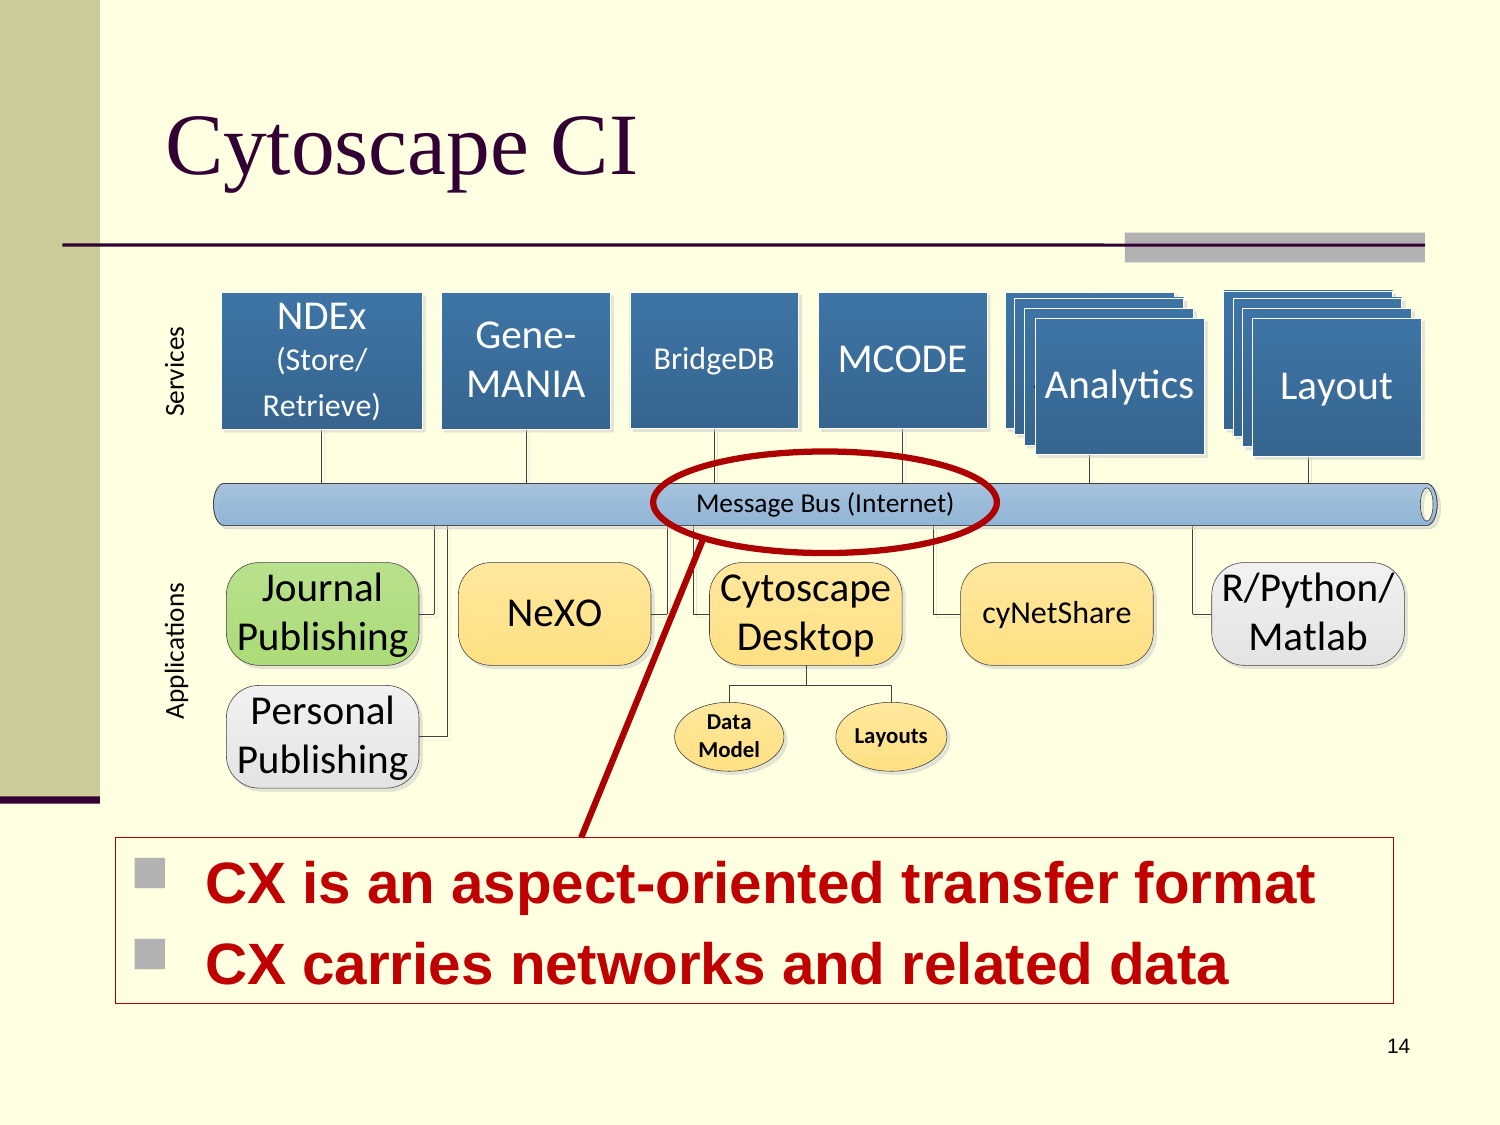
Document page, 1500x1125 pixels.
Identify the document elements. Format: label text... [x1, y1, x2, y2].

text_box CX is an aspect-oriented transfer format CX carries networks and related data [115, 837, 1394, 1004]
title Cytoscape CI [150, 45, 1425, 234]
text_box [580, 537, 704, 838]
slide_number 14 [1112, 1025, 1425, 1100]
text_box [146, 284, 1444, 795]
